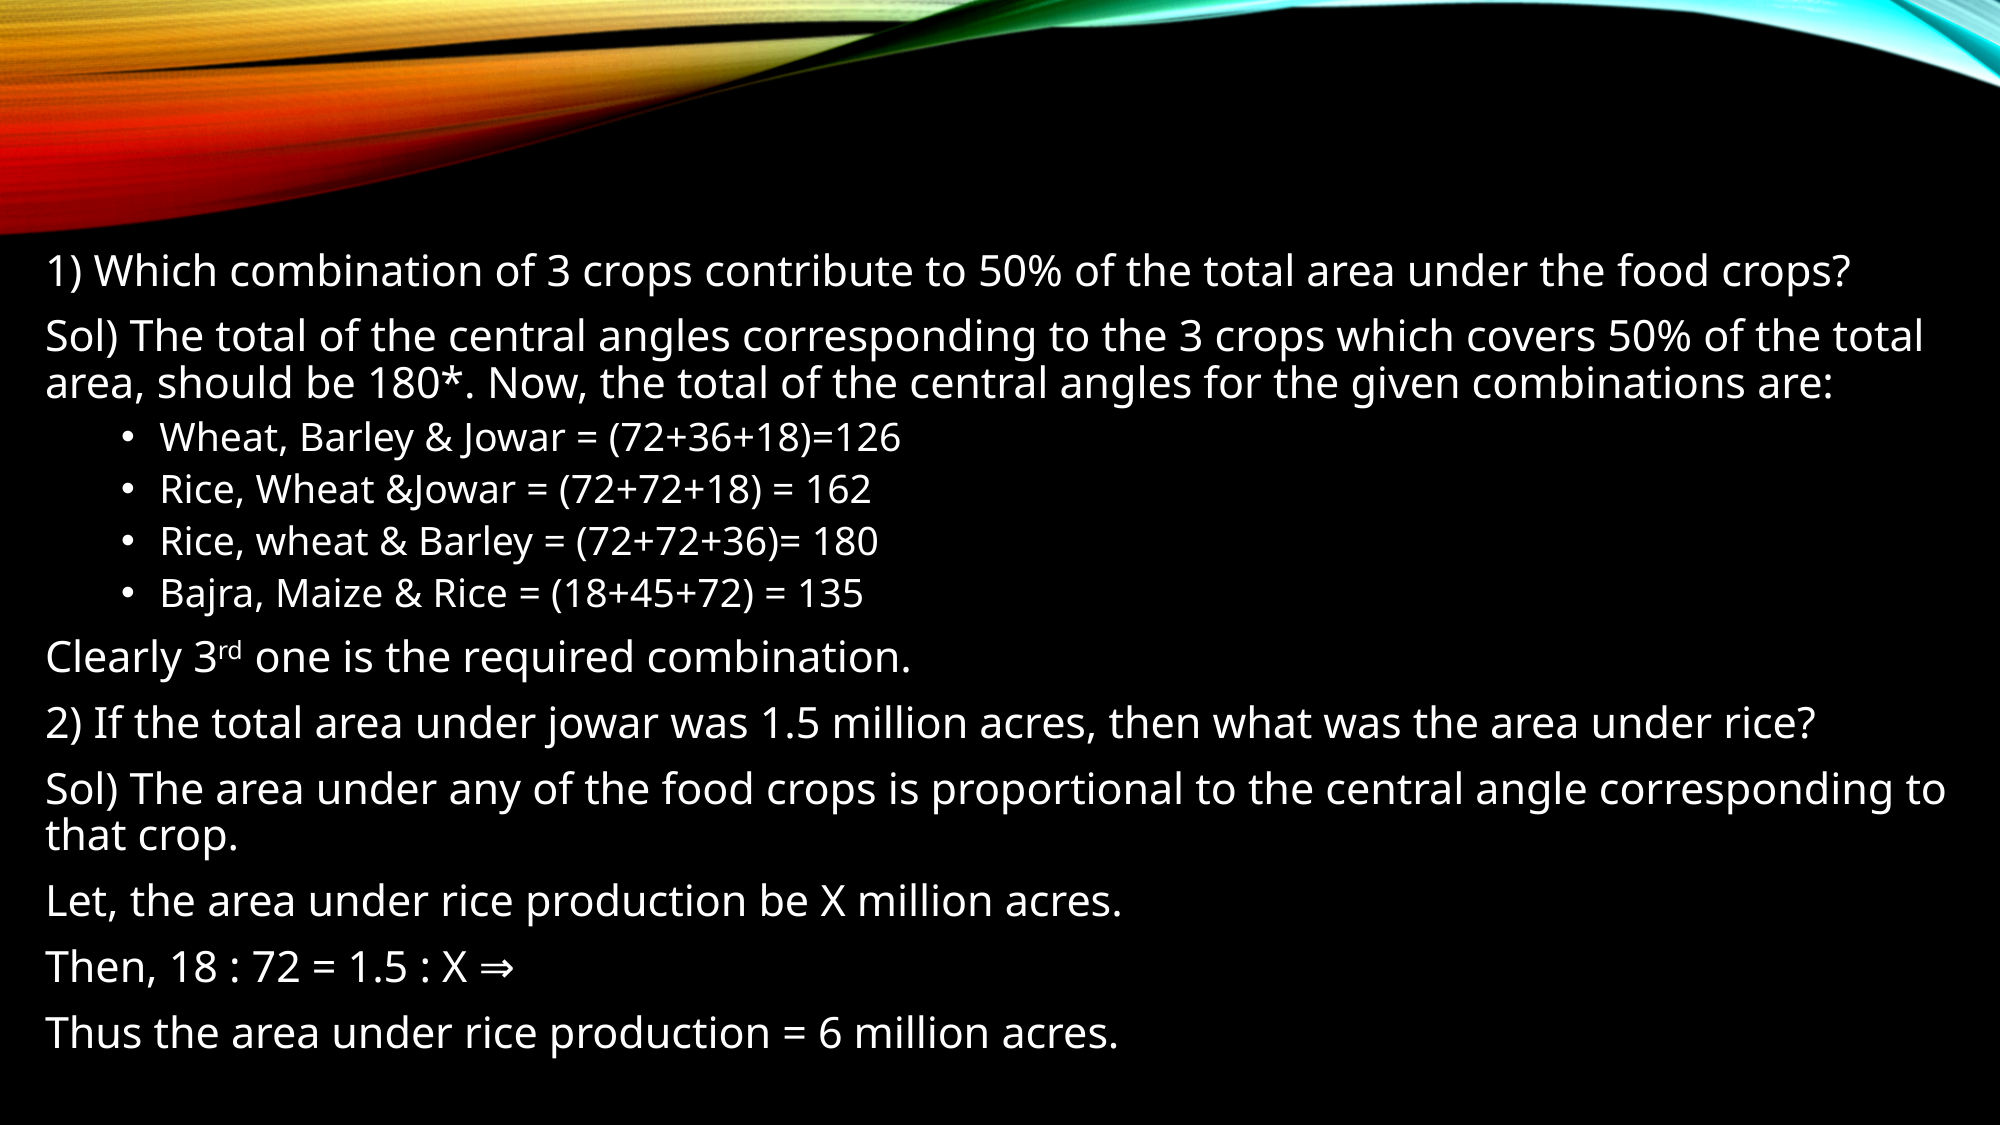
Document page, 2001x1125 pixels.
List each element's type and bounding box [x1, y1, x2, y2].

picture [0, 0, 2000, 237]
